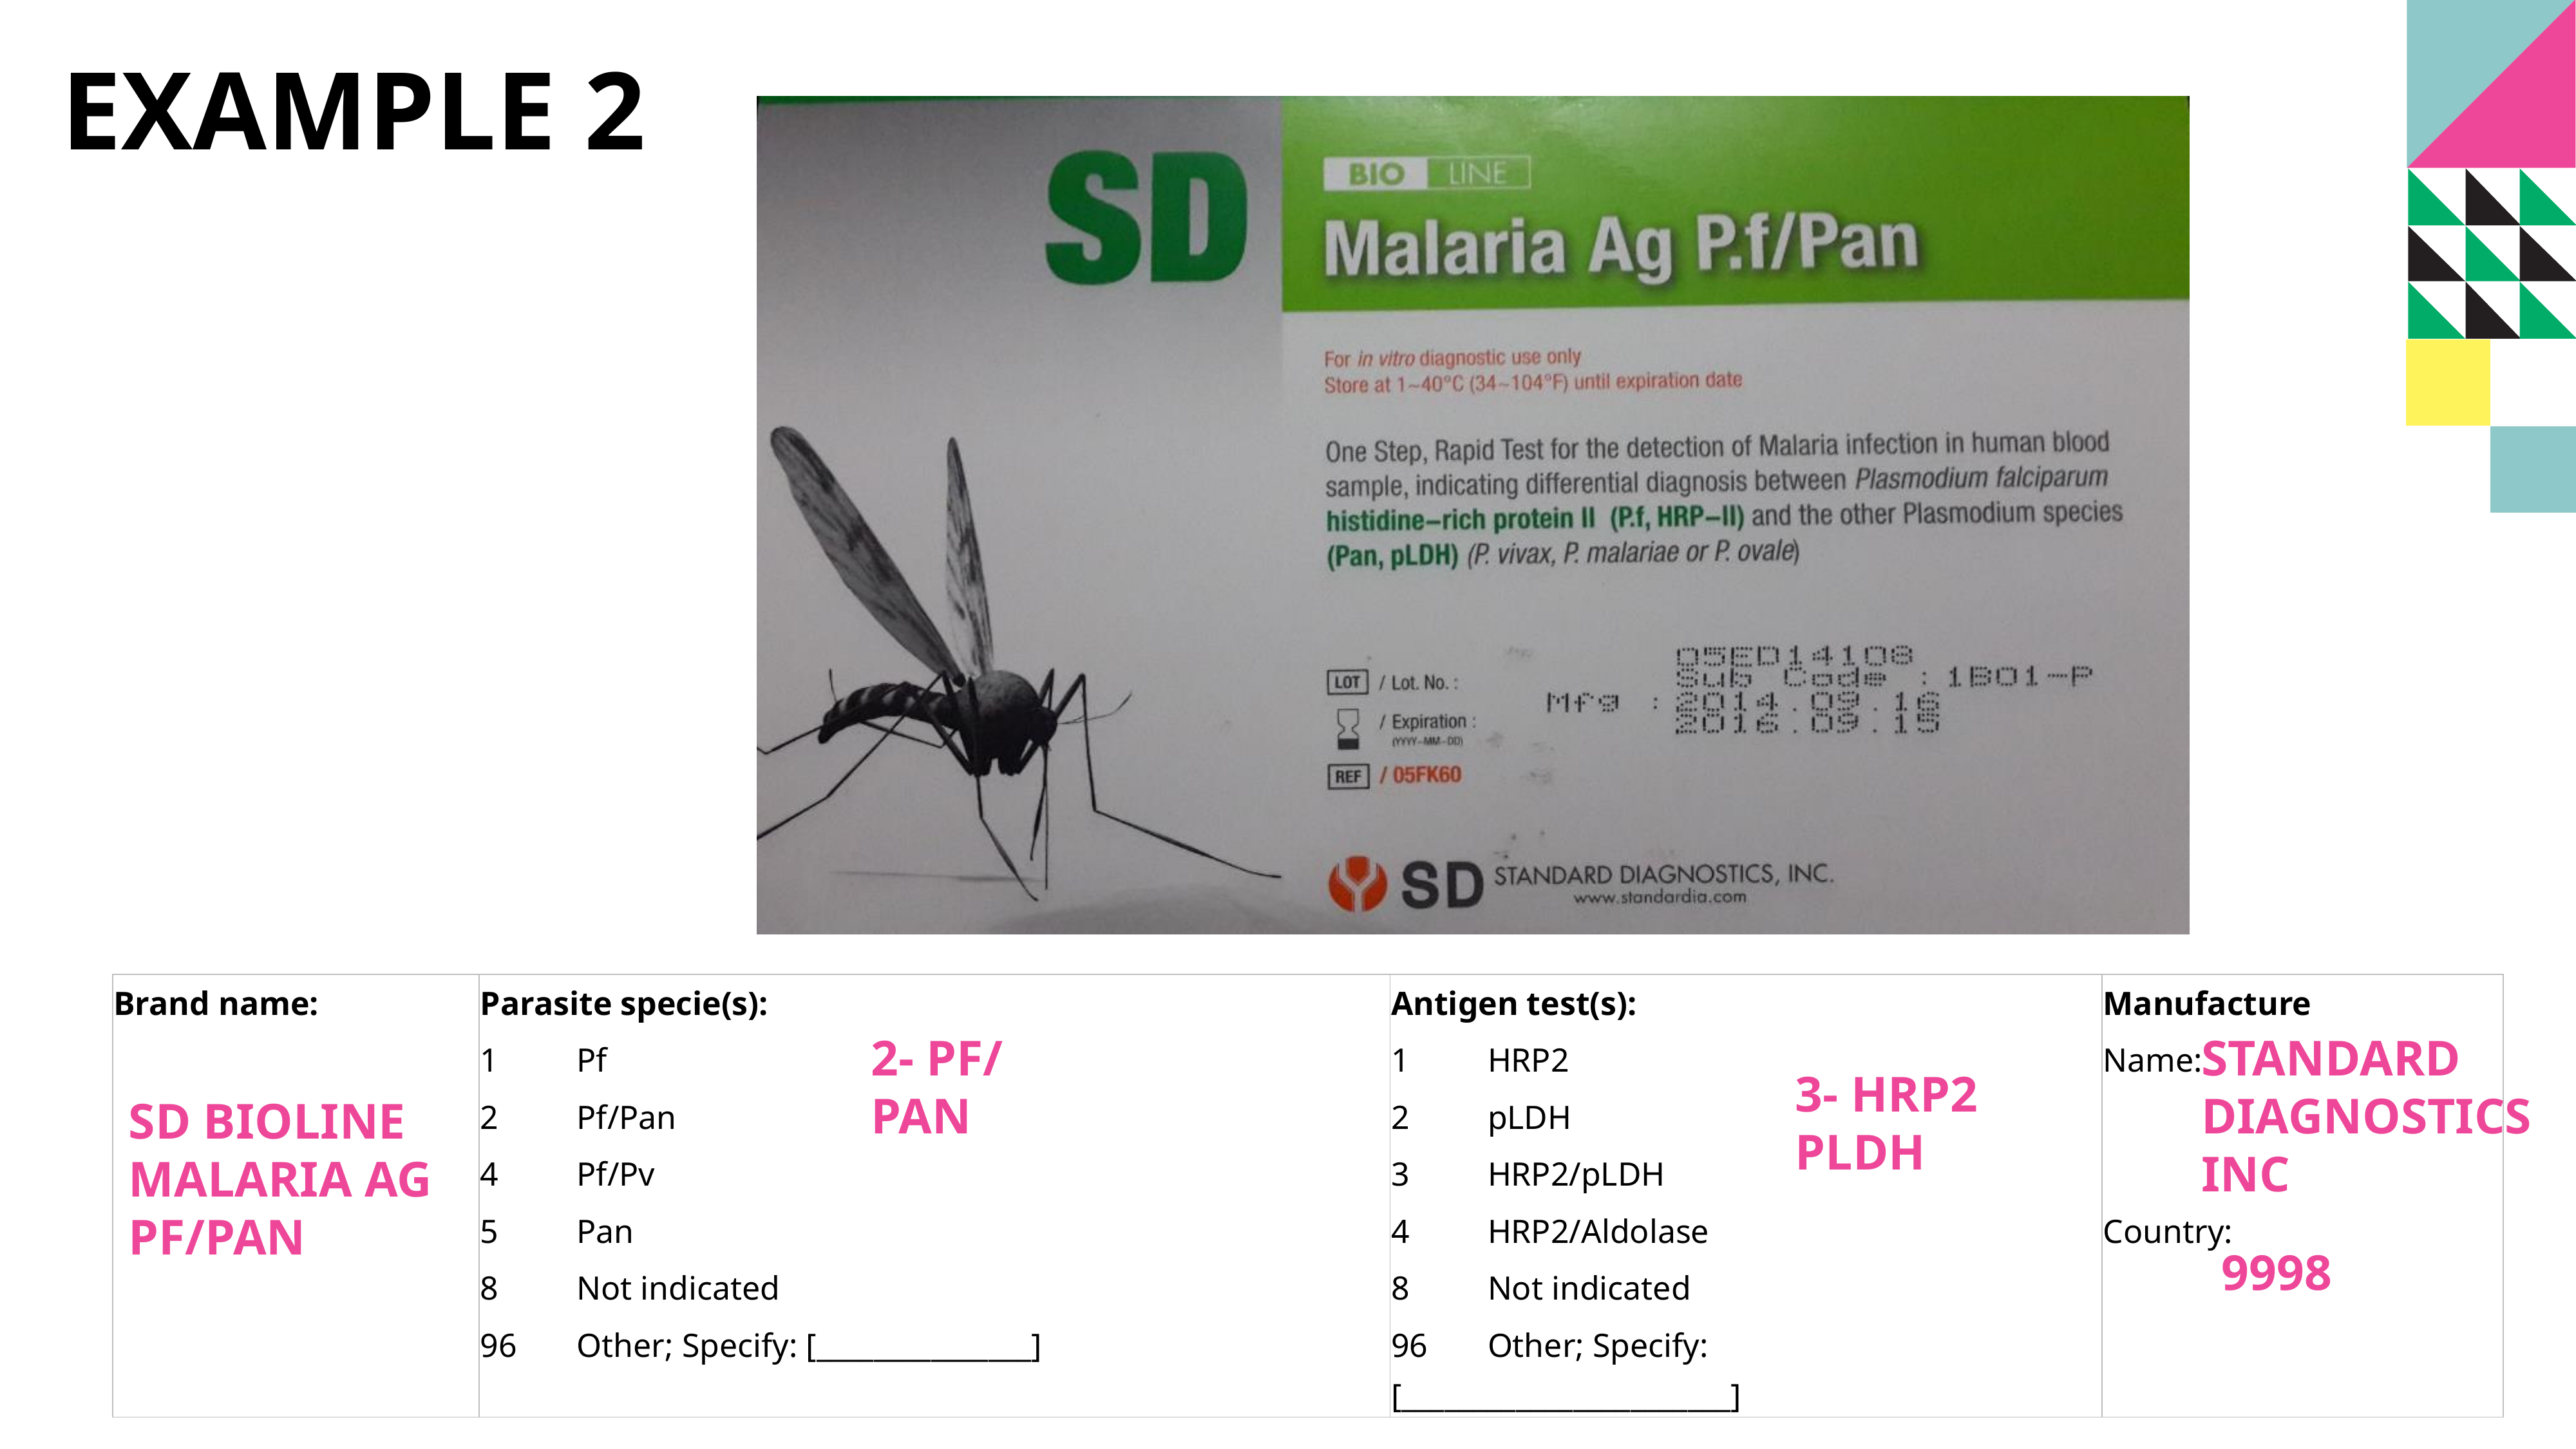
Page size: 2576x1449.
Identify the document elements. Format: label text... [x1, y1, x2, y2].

table_header Brand name: [113, 975, 478, 1417]
table_header Manufacture Name: Country: [2103, 975, 2503, 1417]
table_header Antigen test(s): 1 HRP2 2 pLDH 3 HRP2/pLDH 4 HRP2/Aldolase 8 Not indicated 96 Other; Specify: [_______________________] [1390, 975, 2101, 1417]
text_box EXAMPLE 2 [24, 2, 1956, 211]
text_box 3- HRP2 PLDH [1785, 1058, 2043, 1184]
picture [756, 96, 2190, 934]
text_box SD BIOLINE MALARIA AG PF/PAN [119, 1086, 506, 1270]
table_header Parasite specie(s): 1 Pf 2 Pf/Pan 4 Pf/Pv 5 Pan 8 Not indicated 96 Other; Specify: [_______________] [480, 975, 1390, 1417]
text_box STANDARD DIAGNOSTICS INC [2192, 1023, 2576, 1206]
text_box 9998 [2189, 1237, 2364, 1305]
text_box 2- PF/ PAN [861, 1023, 1119, 1148]
